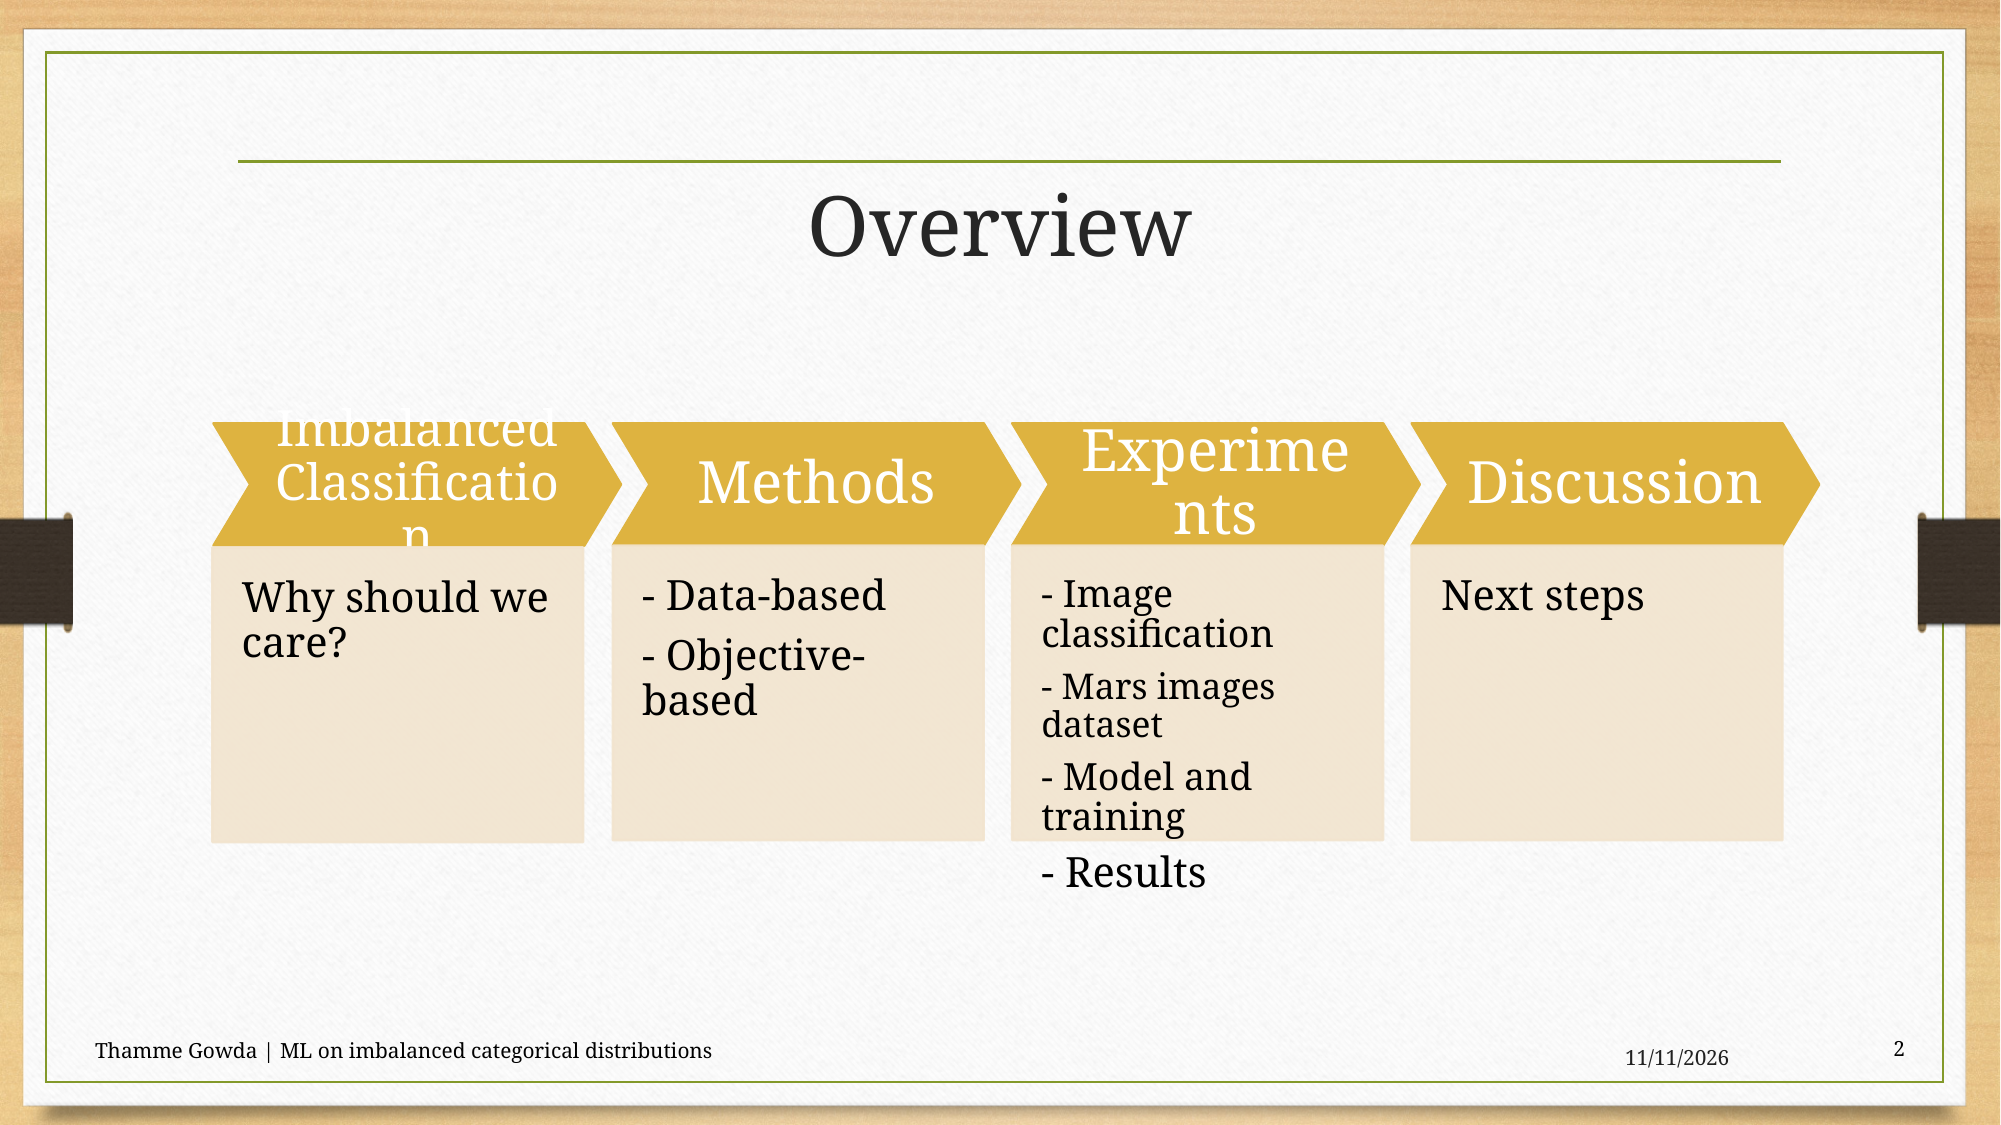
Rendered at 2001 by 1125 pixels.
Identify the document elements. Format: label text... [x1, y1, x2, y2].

title Overview [212, 161, 1788, 284]
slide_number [1481, 1036, 1745, 1082]
picture [0, 0, 2001, 1125]
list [212, 284, 1824, 980]
slide_number 2 [1830, 1027, 1920, 1073]
footer Thamme Gowda | ML on imbalanced categorical distributions [80, 1027, 1279, 1073]
